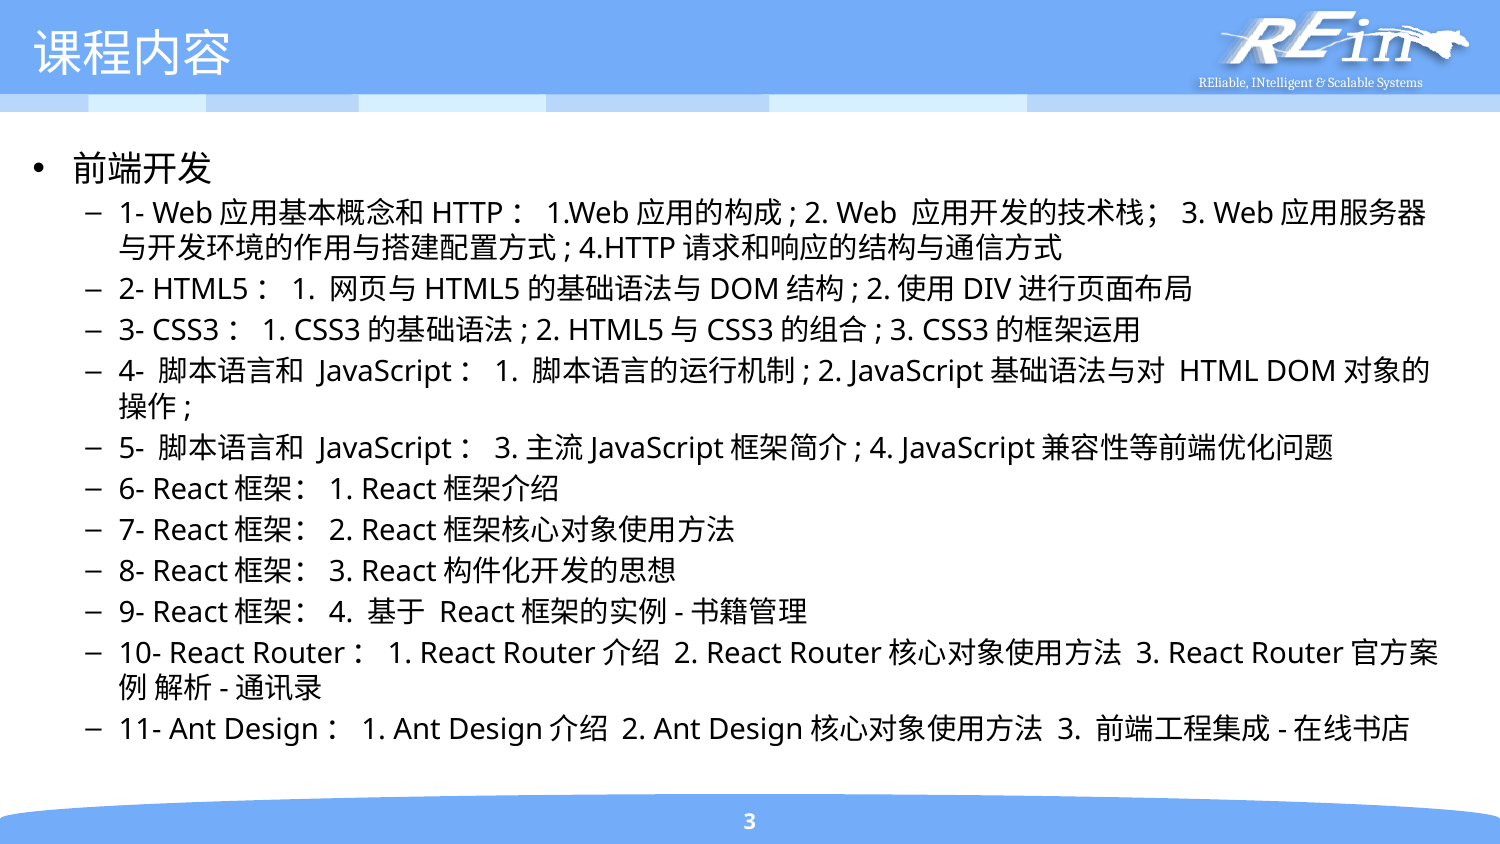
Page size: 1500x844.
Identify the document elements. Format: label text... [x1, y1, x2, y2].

slide_number 3 [667, 802, 833, 842]
title 课程内容 [17, 17, 1136, 86]
list 前端开发 1- Web应用基本概念和HTTP：1.Web应用的构成; 2. Web 应用开发的技术栈；3. Web应用服务器与开发环境的作用与搭建配置方式; 4.HTTP请求和响应的结构与通信方式 2- HTML5：1. 网页与HTML5的基础语法与DOM结构; 2.使用DIV进行页面布局 3- CSS3：1. CSS3的基础语法; 2. HTML5与CSS3的组合; 3. CSS3的框架运用 4- 脚本语言和 JavaScript：1. 脚本语言的运行机制; 2. JavaScript基础语法与对 HTML DOM对象的操作; 5- 脚本语言和 JavaScript：3.主流JavaScript框架简介; 4. JavaScript兼容性等前端优化问题 6- React框架：1. React框架介绍 7- React框架：2. React框架核心对象使用方法 8- React框架：3. React构件化开发的思想 9- React框架：4. 基于 React框架的实例-书籍管理 10- React Router：1. React Router介绍 2. React Router核心对象使用方法 3. React Router官方案例 解析-通讯录 11- Ant Design：1. Ant Design介绍 2. Ant Design核心对象使用方法 3. 前端工程集成-在线书店 [17, 138, 1459, 786]
